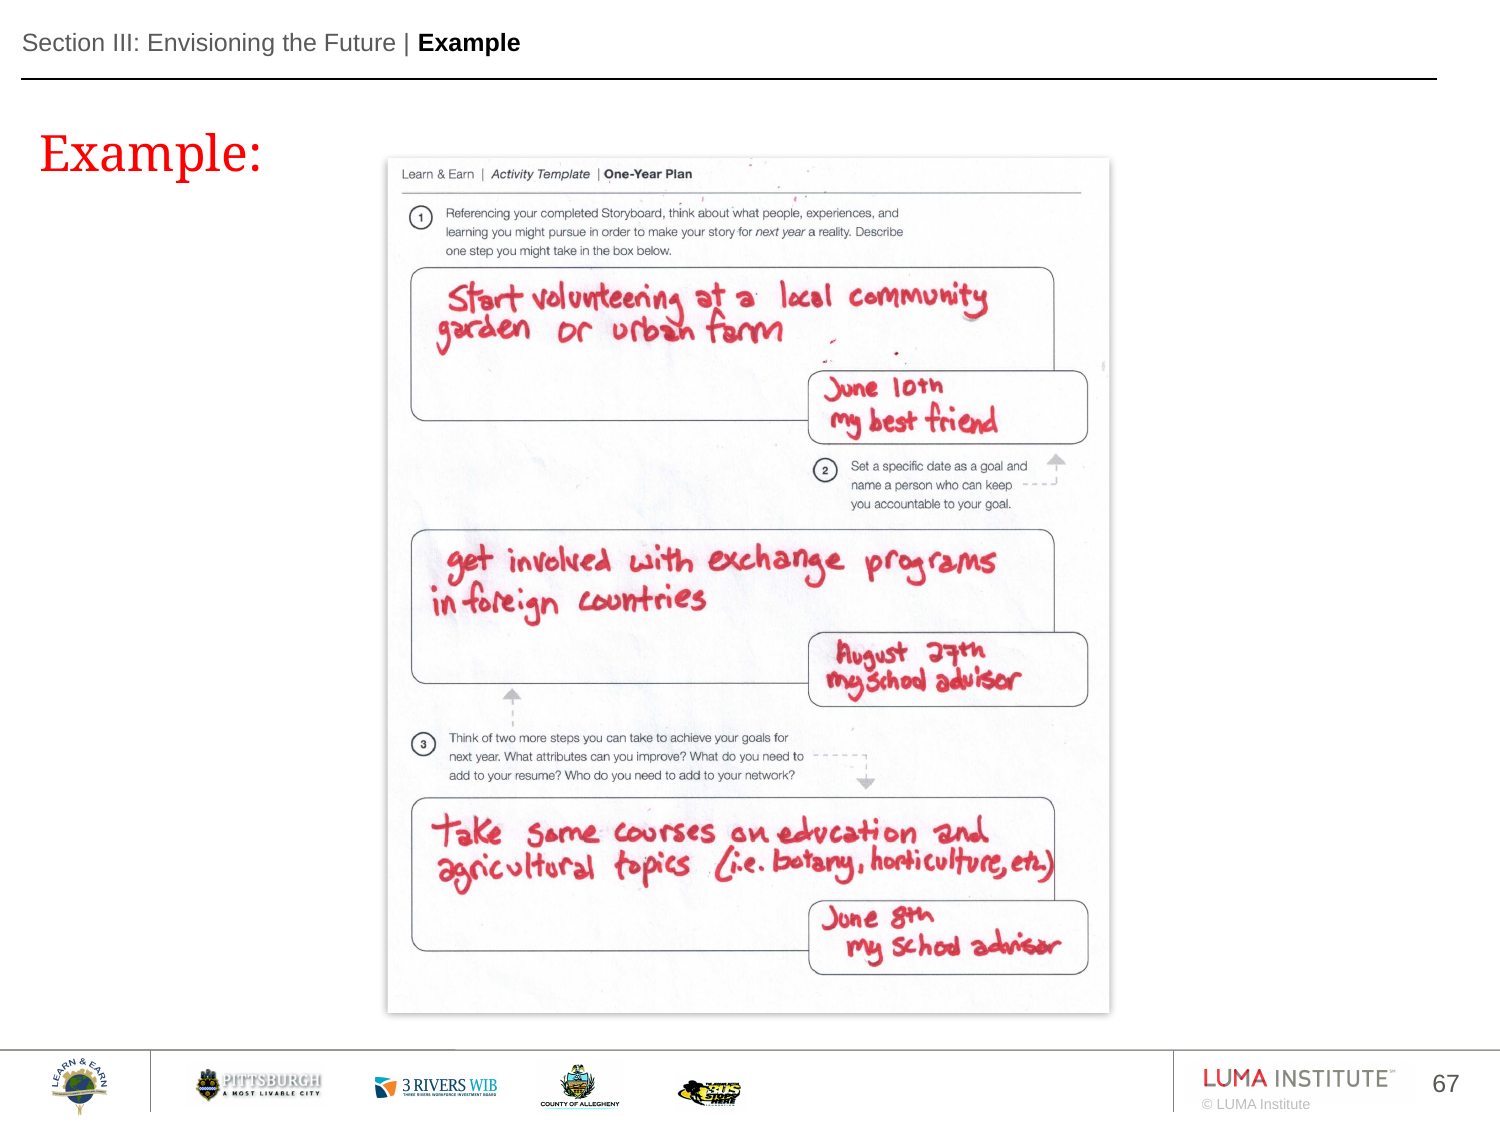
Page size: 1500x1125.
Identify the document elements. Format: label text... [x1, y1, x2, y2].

picture [1185, 1062, 1415, 1103]
list Section III: Envisioning the Future | Example [7, 19, 1433, 65]
text_box Example: [24, 113, 1450, 189]
picture [373, 1074, 500, 1100]
picture [675, 1074, 747, 1113]
picture [537, 1059, 625, 1115]
picture [387, 158, 1110, 1013]
picture [187, 1062, 325, 1107]
picture [50, 1057, 110, 1116]
